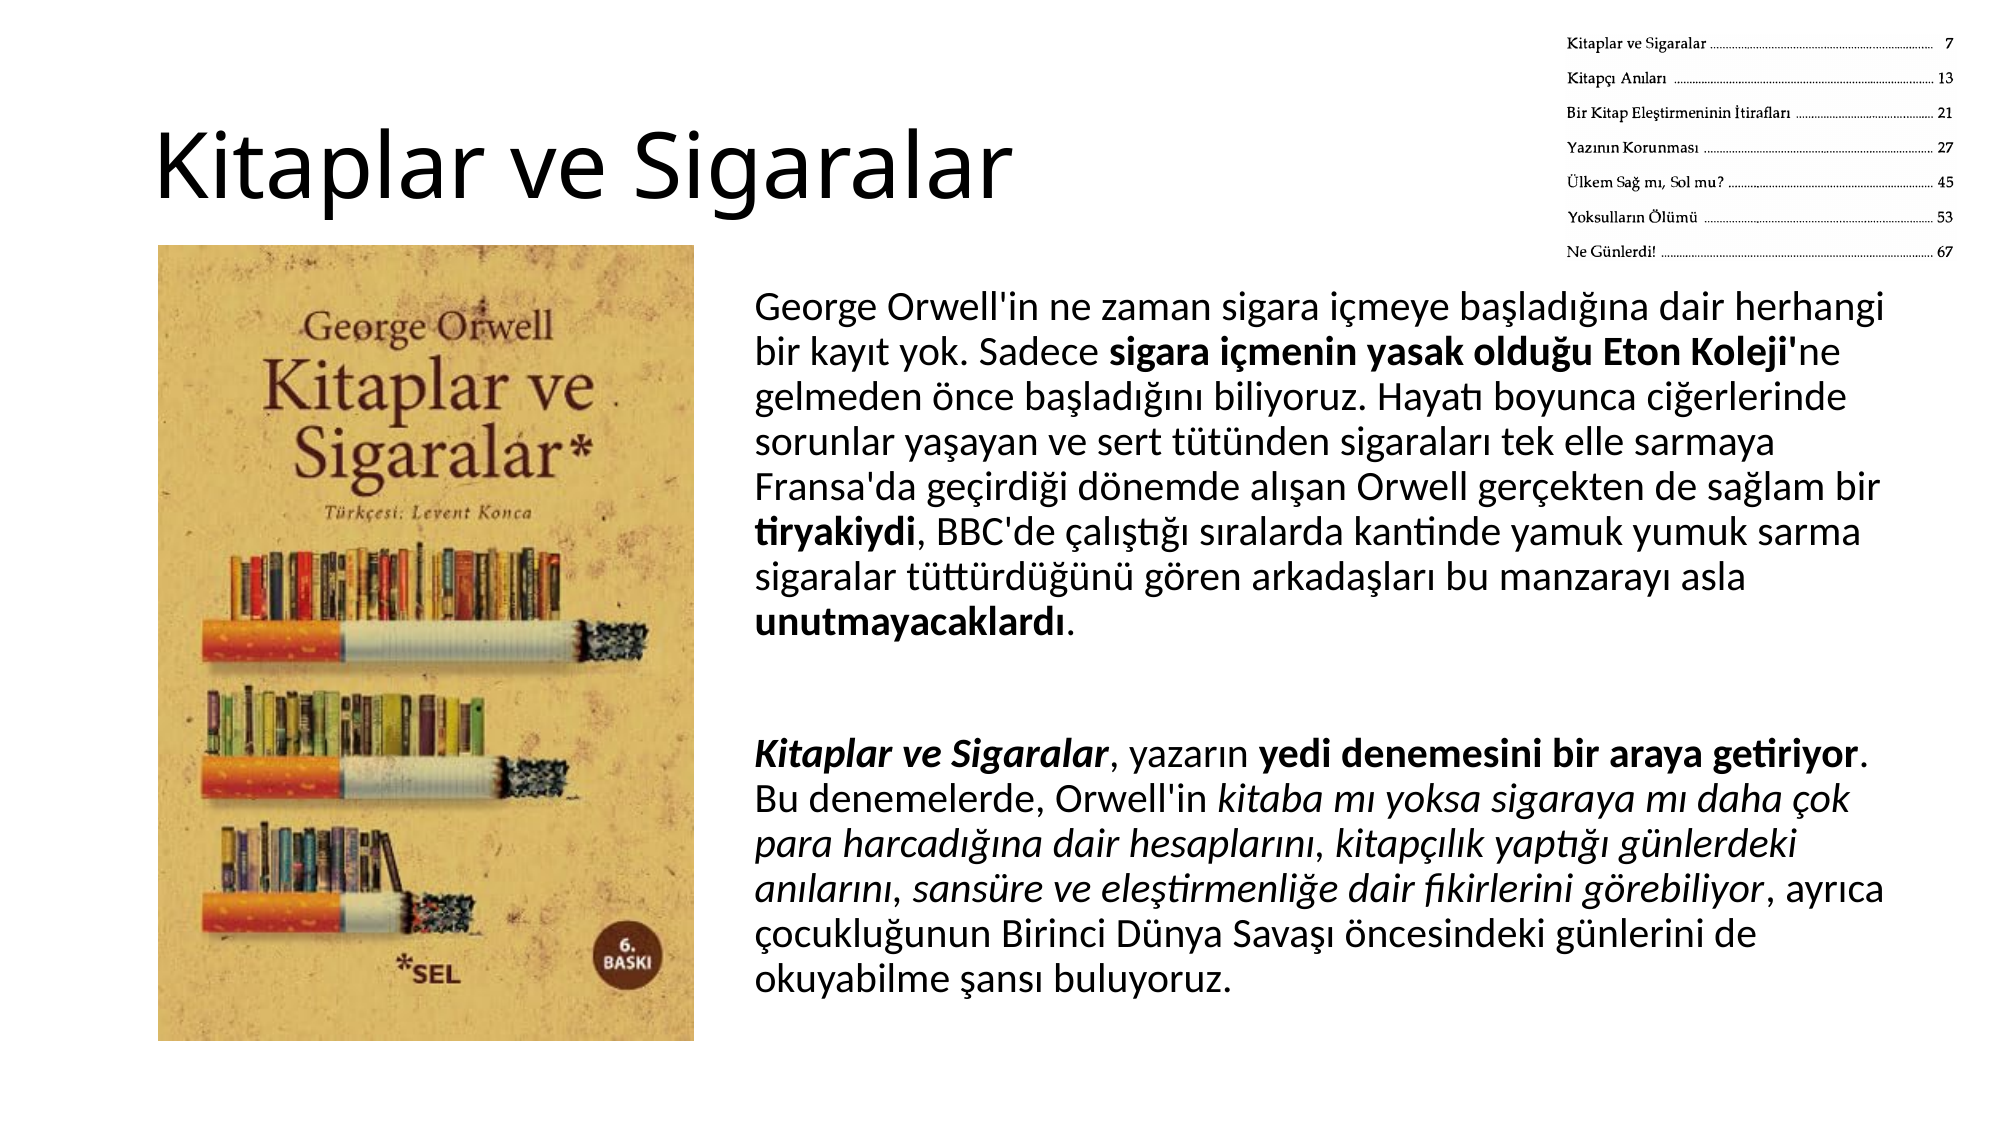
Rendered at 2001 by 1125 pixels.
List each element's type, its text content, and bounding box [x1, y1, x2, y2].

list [158, 245, 694, 1041]
title Kitaplar ve Sigaralar [137, 59, 1863, 278]
text_box George Orwell'in ne zaman sigara içmeye başladığına dair herhangi bir kayıt yok. Sadece sigara içmenin yasak olduğu Eton Koleji'ne gelmeden önce başladığını biliyoruz. Hayatı boyunca ciğerlerinde sorunlar yaşayan ve sert tütünden sigaraları tek elle sarmaya Fransa'da geçirdiği dönemde alışan Orwell gerçekten de sağlam bir tiryakiydi, BBC'de çalıştığı sıralarda kantinde yamuk yumuk sarma sigaralar tüttürdüğünü gören arkadaşları bu manzarayı asla unutmayacaklardı. Kitaplar ve Sigaralar, yazarın yedi denemesini bir araya getiriyor. Bu denemelerde, Orwell'in kitaba mı yoksa sigaraya mı daha çok para harcadığına dair hesaplarını, kitapçılık yaptığı günlerdeki anılarını, sansüre ve eleştirmenliğe dair fikirlerini görebiliyor, ayrıca çocukluğunun Birinci Dünya Savaşı öncesindeki günlerini de okuyabilme şansı buluyoruz. [739, 277, 1924, 1109]
picture [1565, 34, 1957, 261]
